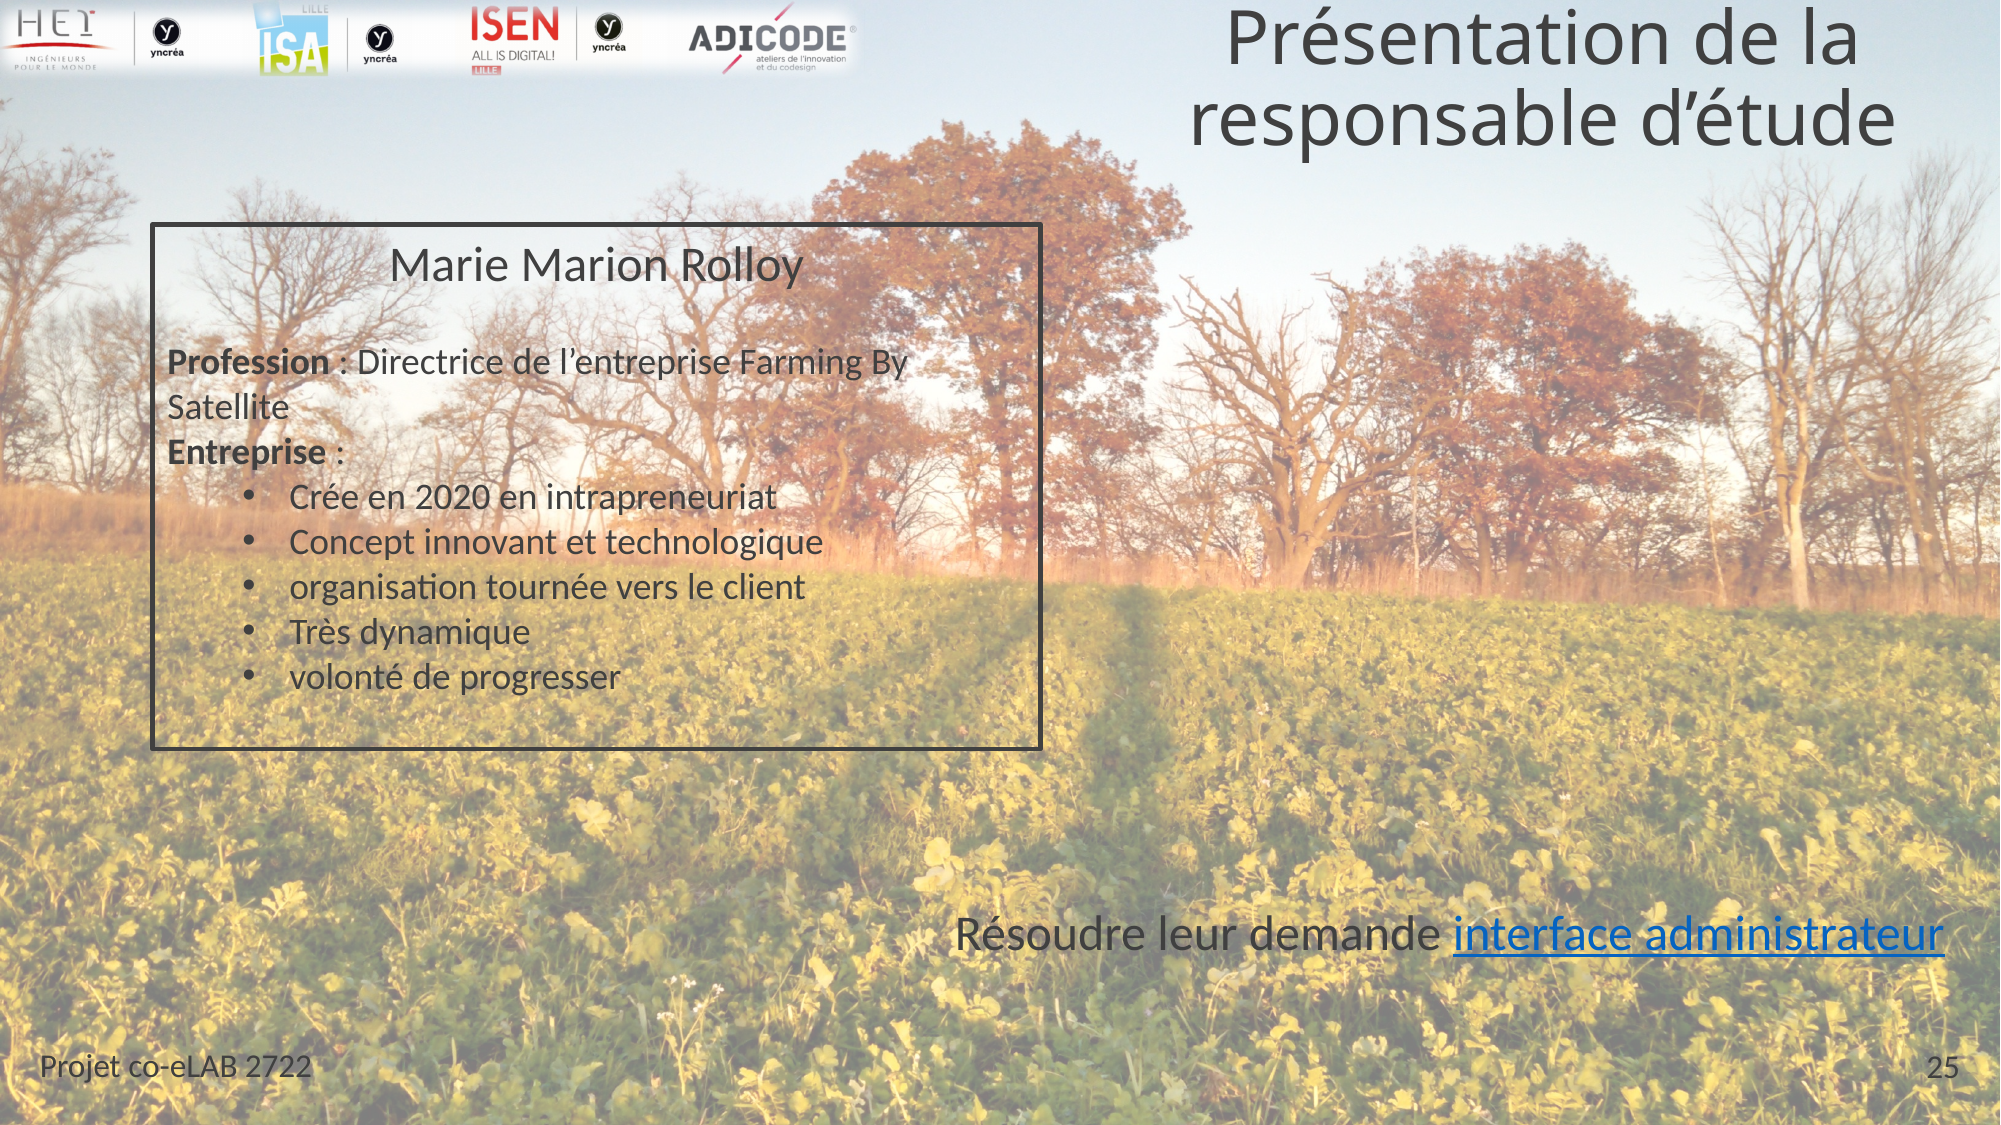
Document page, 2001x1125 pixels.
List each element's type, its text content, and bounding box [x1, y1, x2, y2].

footer Projet co-eLAB 2722 [24, 1036, 700, 1097]
picture [8, 18, 846, 63]
title Présentation de la responsable d’étude [1086, 0, 2000, 170]
slide_number 23 [0, 9, 855, 72]
text_box Marie Marion Rolloy Profession : Directrice de l’entreprise Farming By Satellite Entreprise : Crée en 2020 en intrapreneuriat Concept innovant et technologique organisation tournée vers le client Très dynamique volonté de progresser [152, 224, 1041, 749]
subtitle Résoudre leur demande interface administrateur [924, 899, 1975, 1096]
